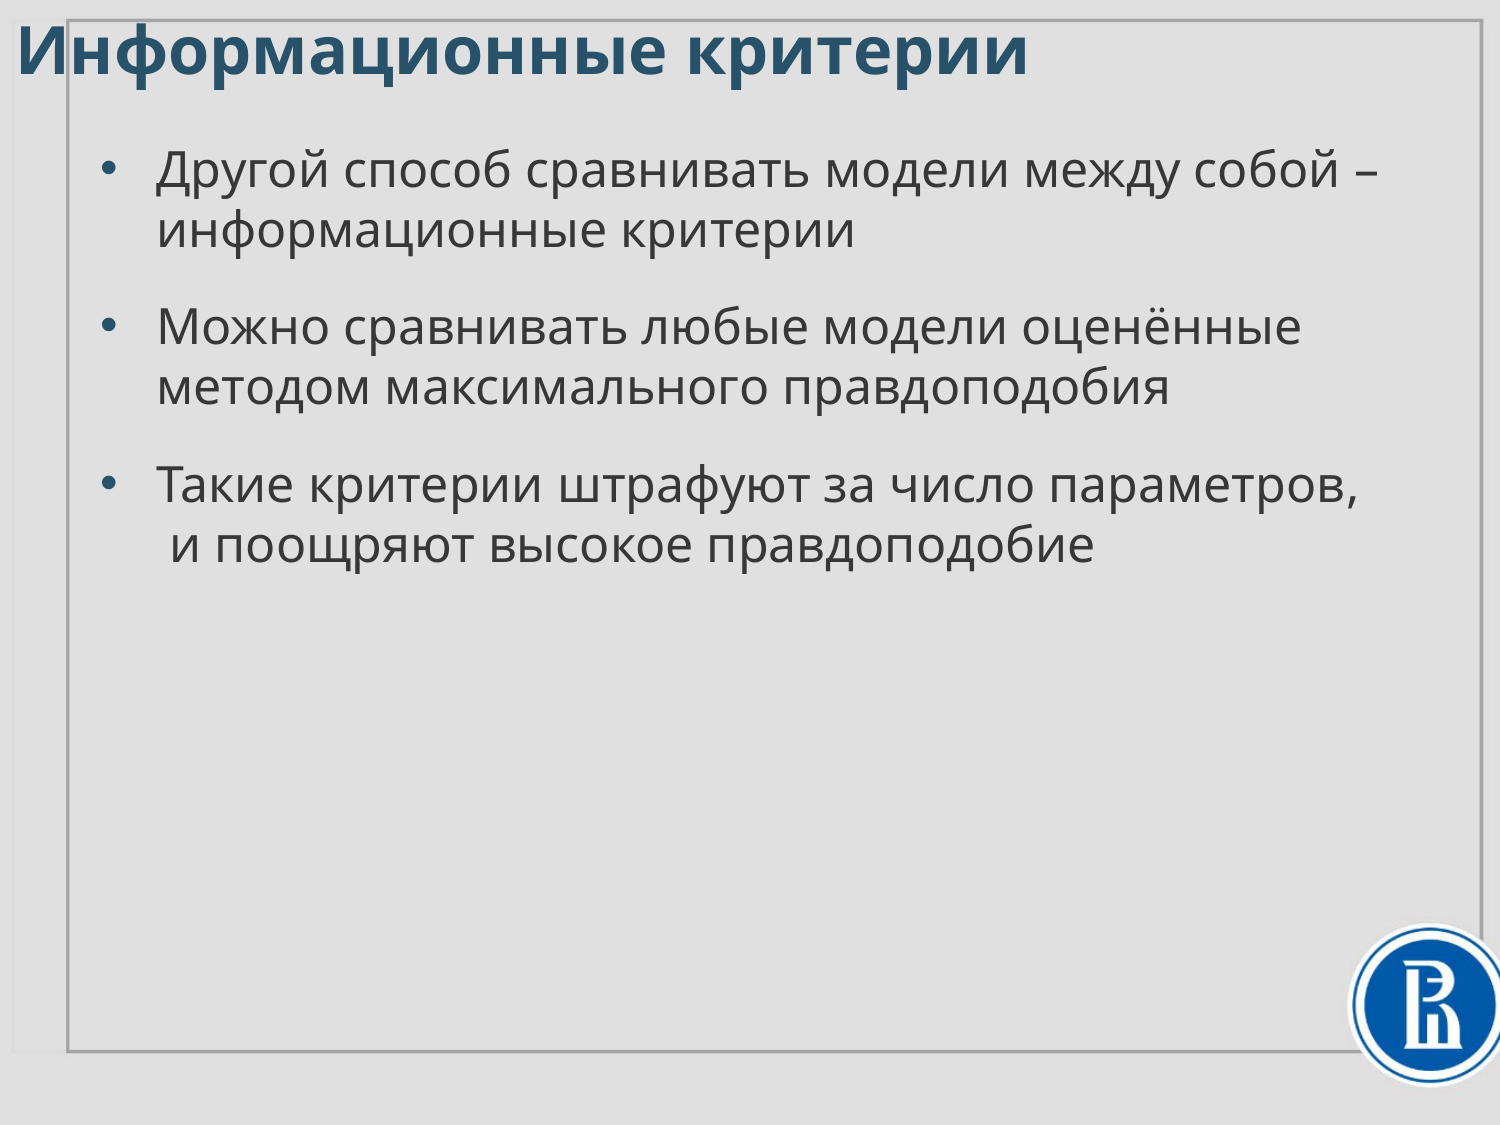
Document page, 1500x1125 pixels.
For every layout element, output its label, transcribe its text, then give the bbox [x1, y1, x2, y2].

text_box Информационные критерии [0, 0, 1500, 96]
picture [0, 96, 1500, 1125]
